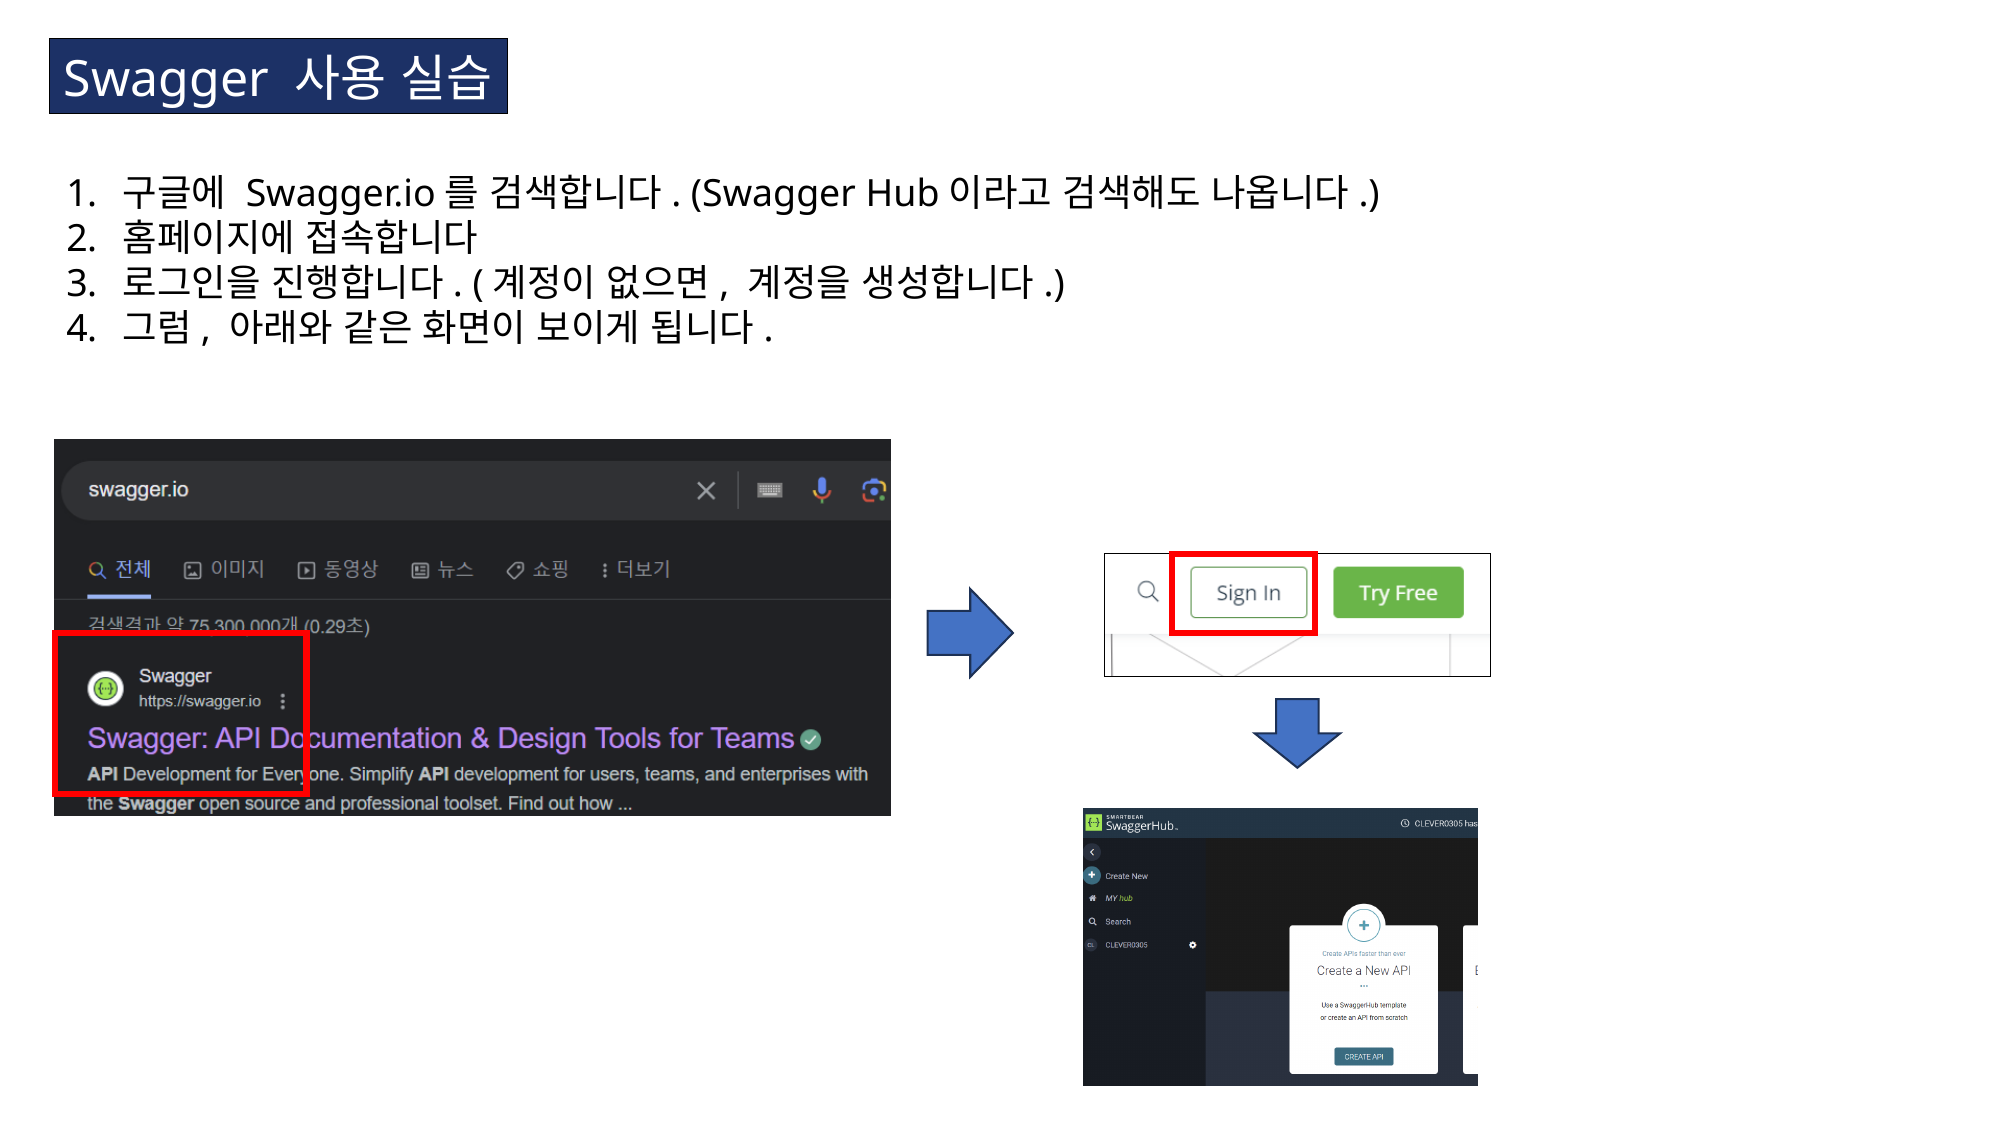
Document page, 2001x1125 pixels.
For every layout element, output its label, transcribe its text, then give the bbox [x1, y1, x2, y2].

text_box Swagger 사용 실습 [49, 38, 508, 114]
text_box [54, 439, 1491, 1087]
text_box 구글에 Swagger.io를 검색합니다. (Swagger Hub이라고 검색해도 나옵니다.) 홈페이지에 접속합니다 로그인을 진행합니다. (계정이 없으면, 계정을 생성합니다.) 그럼, 아래와 같은 화면이 보이게 됩니다. [51, 161, 1395, 357]
